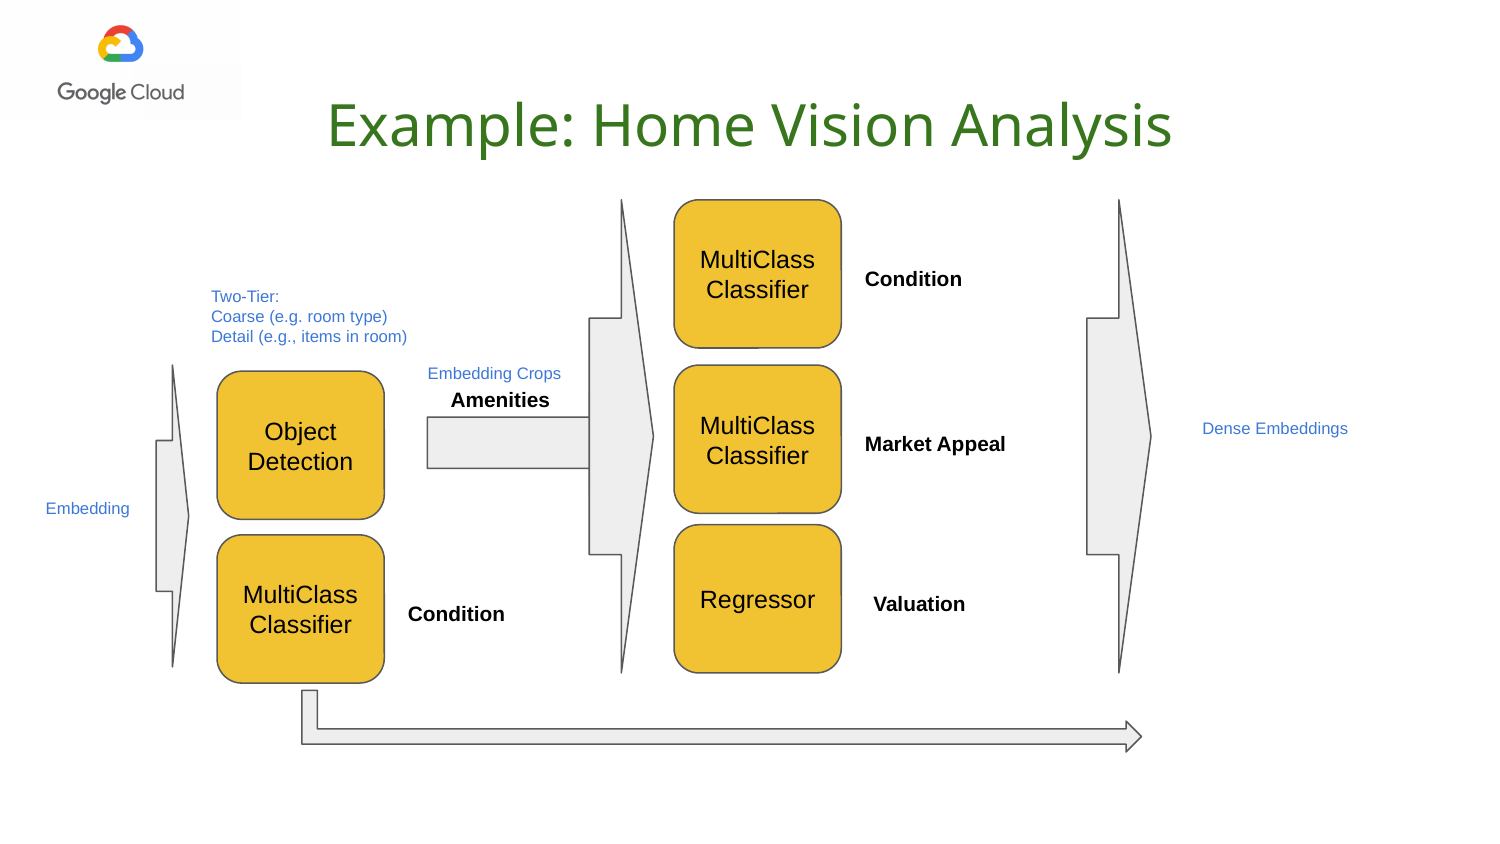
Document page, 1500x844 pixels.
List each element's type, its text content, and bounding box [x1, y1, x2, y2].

text_box Valuation [858, 575, 1031, 623]
text_box [589, 199, 654, 673]
text_box Dense Embeddings [1187, 402, 1402, 470]
text_box Amenities [435, 387, 576, 418]
text_box [301, 690, 1142, 752]
title Example: Home Vision Analysis [51, 72, 1449, 167]
text_box Regressor [674, 524, 842, 673]
text_box Market Appeal [850, 415, 1023, 463]
text_box [1086, 199, 1151, 673]
text_box Embedding [30, 482, 180, 550]
text_box Condition [393, 585, 566, 633]
text_box Object Detection [217, 371, 385, 520]
picture [0, 0, 241, 121]
text_box MultiClass Classifier [217, 534, 385, 684]
text_box [427, 417, 589, 469]
text_box MultiClass Classifier [674, 365, 842, 514]
text_box Two-Tier: Coarse (e.g. room type) Detail (e.g., items in room) [196, 271, 436, 366]
text_box Condition [850, 250, 1023, 298]
text_box MultiClass Classifier [674, 199, 842, 349]
text_box [156, 365, 189, 667]
text_box Embedding Crops [412, 348, 580, 387]
